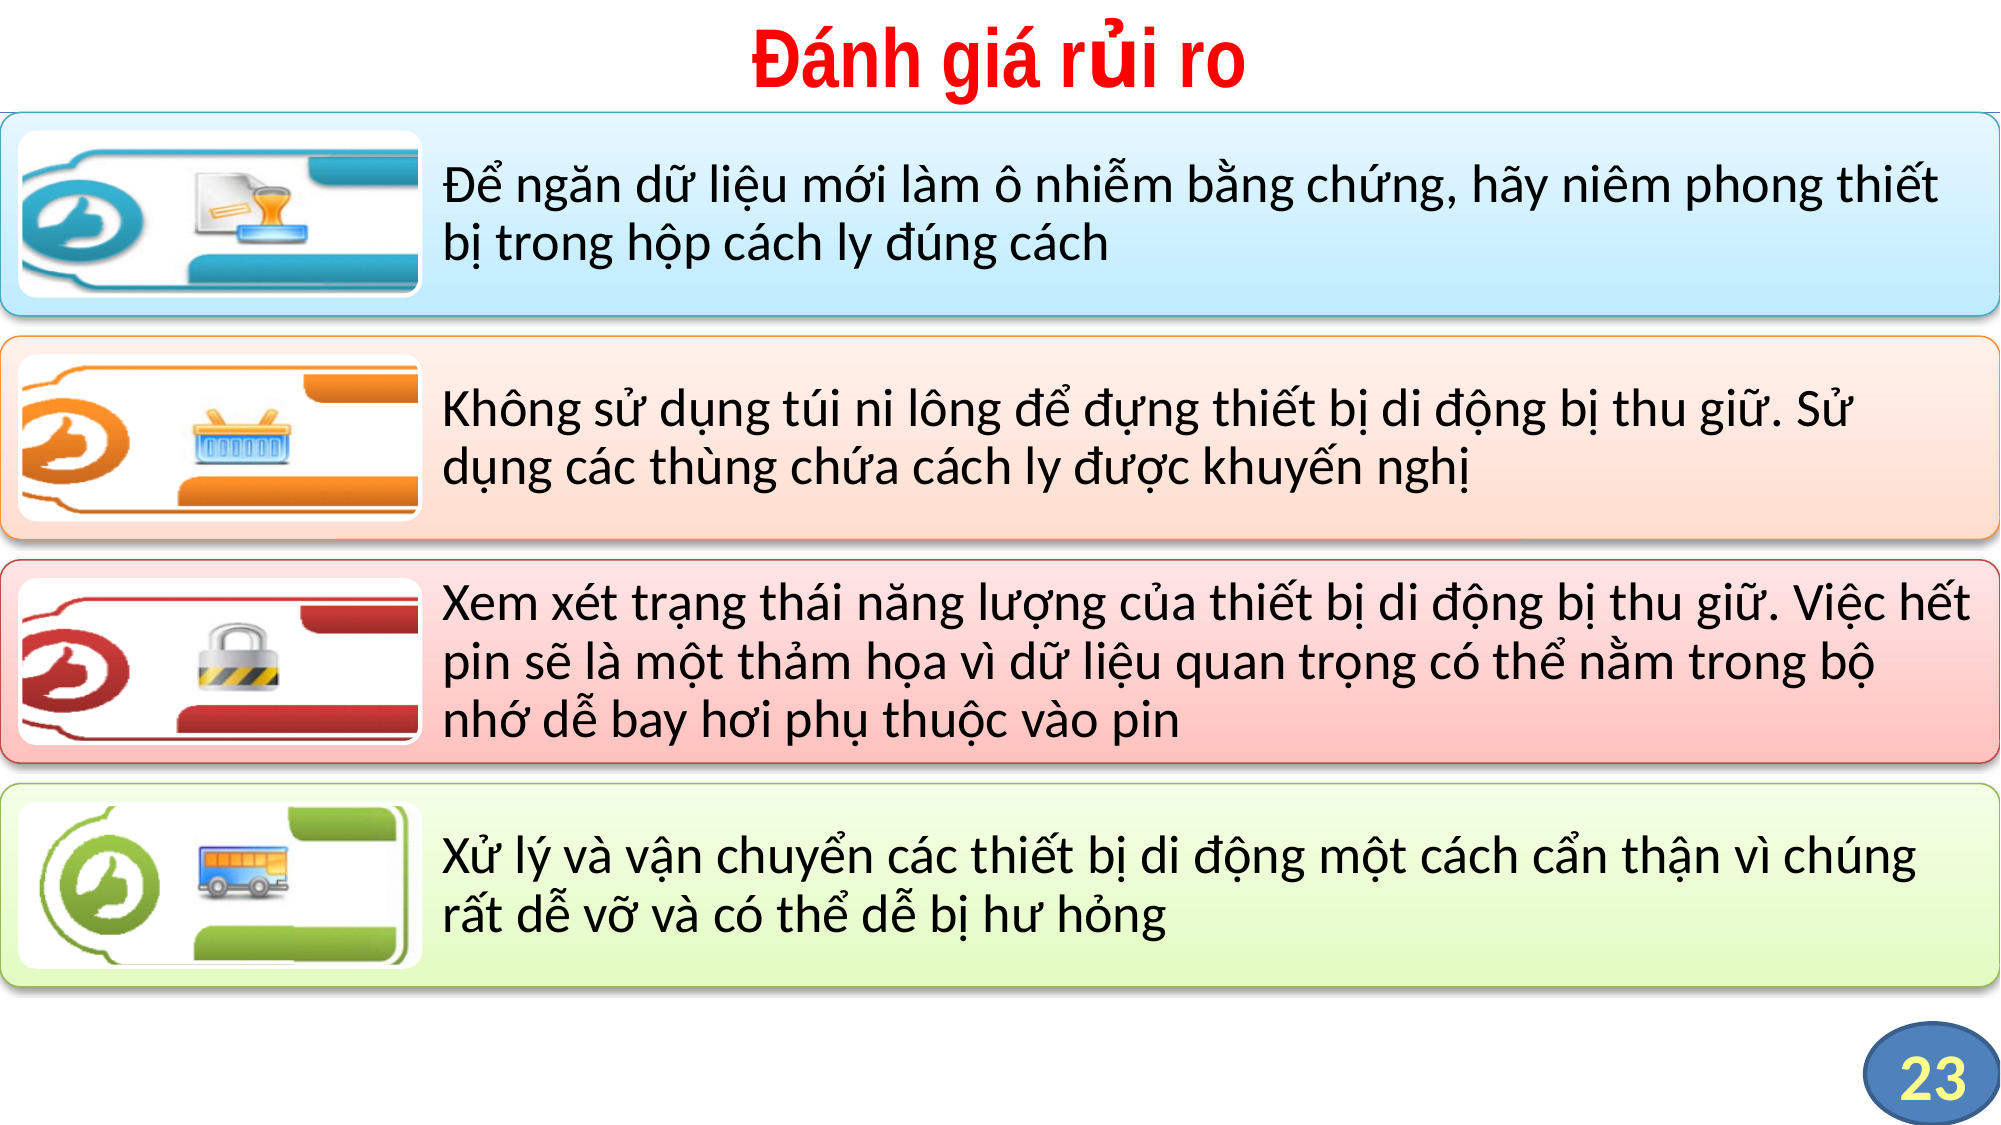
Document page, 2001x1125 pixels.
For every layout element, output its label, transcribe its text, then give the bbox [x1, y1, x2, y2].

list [0, 112, 2000, 988]
slide_number 23 [1866, 1023, 2000, 1125]
title Đánh giá rủi ro [0, 0, 2000, 110]
